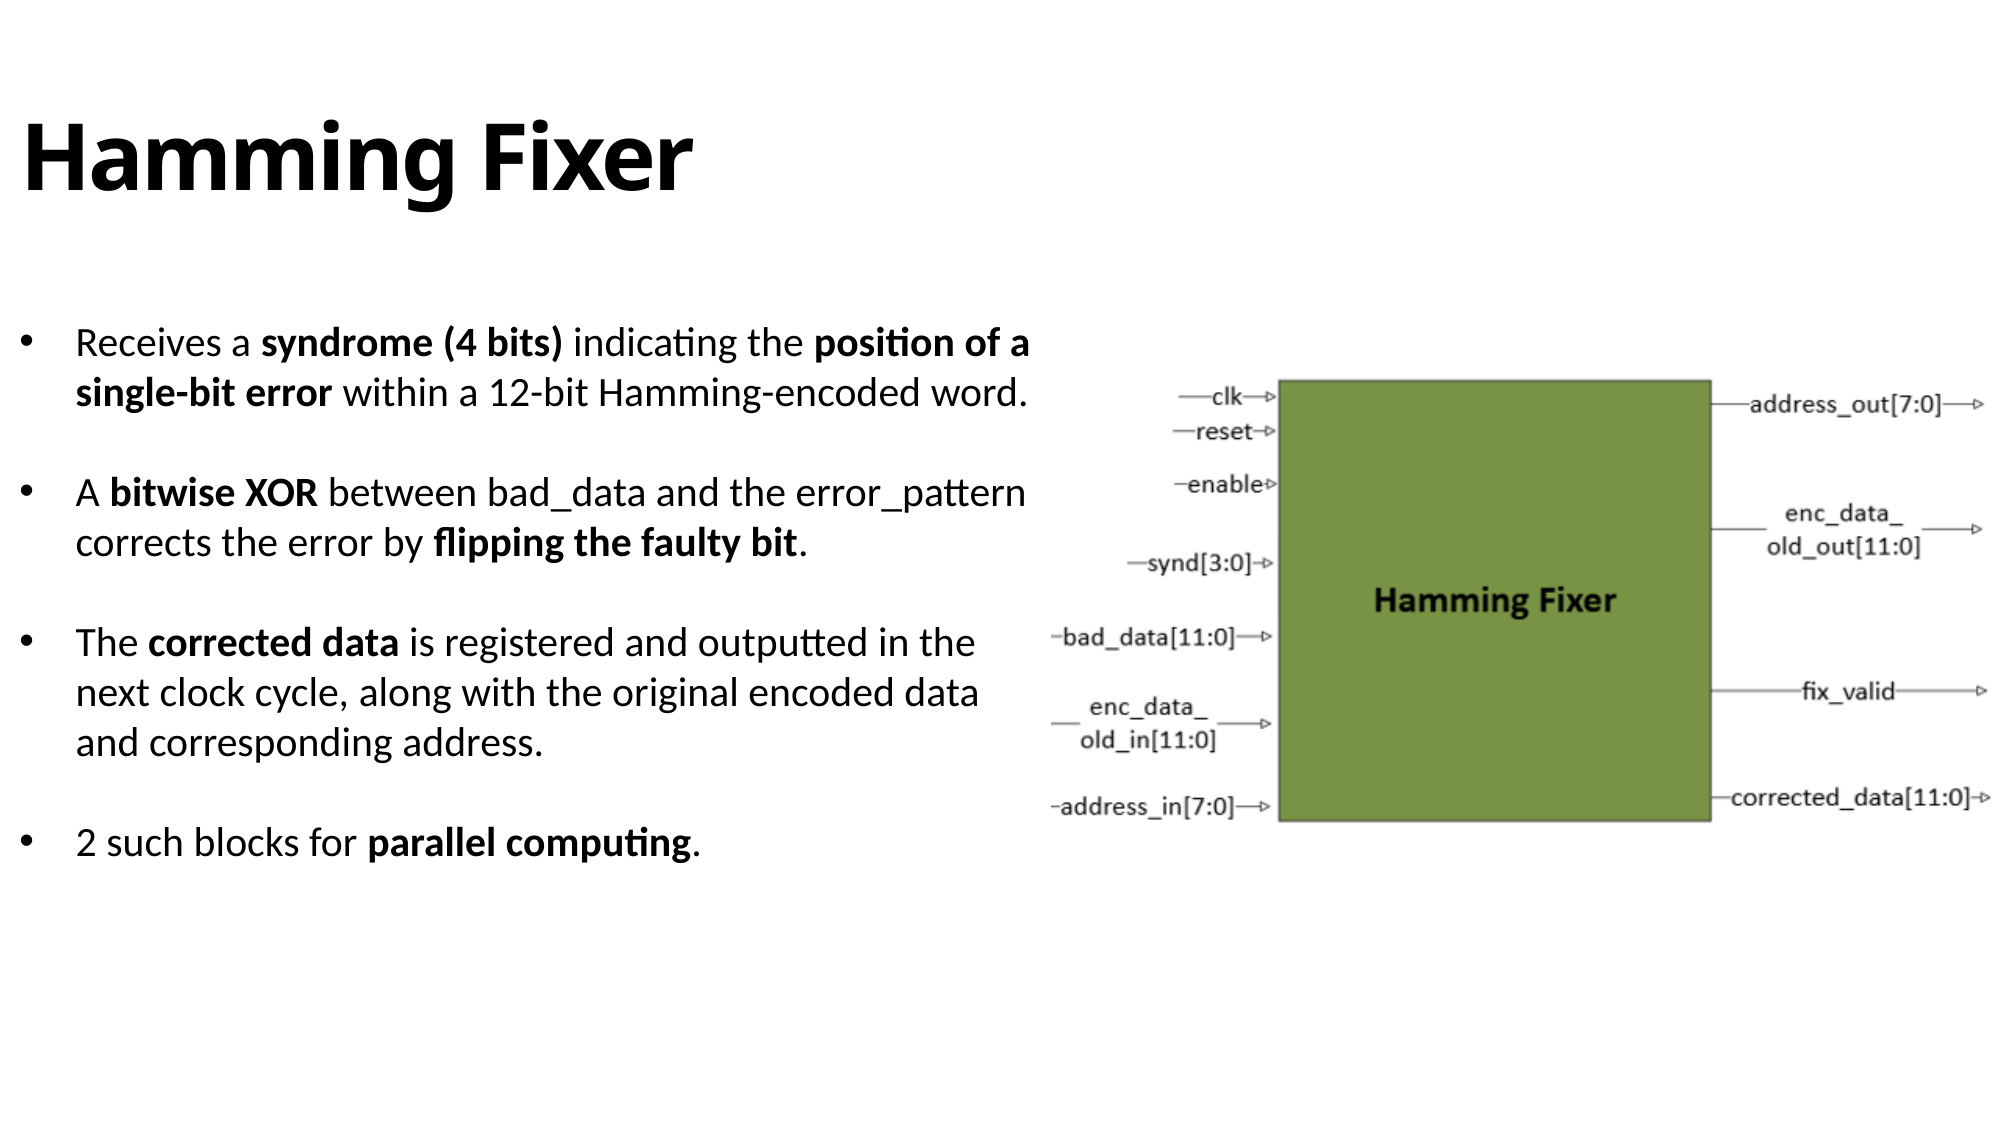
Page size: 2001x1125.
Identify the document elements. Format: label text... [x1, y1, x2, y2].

picture [1051, 366, 2000, 835]
text_box Receives a syndrome (4 bits) indicating the position of a single-bit error within a 12-bit Hamming-encoded word. A bitwise XOR between bad_data and the error_pattern corrects the error by flipping the faulty bit. The corrected data is registered and outputted in the next clock cycle, along with the original encoded data and corresponding address. 2 such blocks for parallel computing. [19, 314, 1031, 866]
text_box Hamming Fixer [19, 93, 1463, 205]
